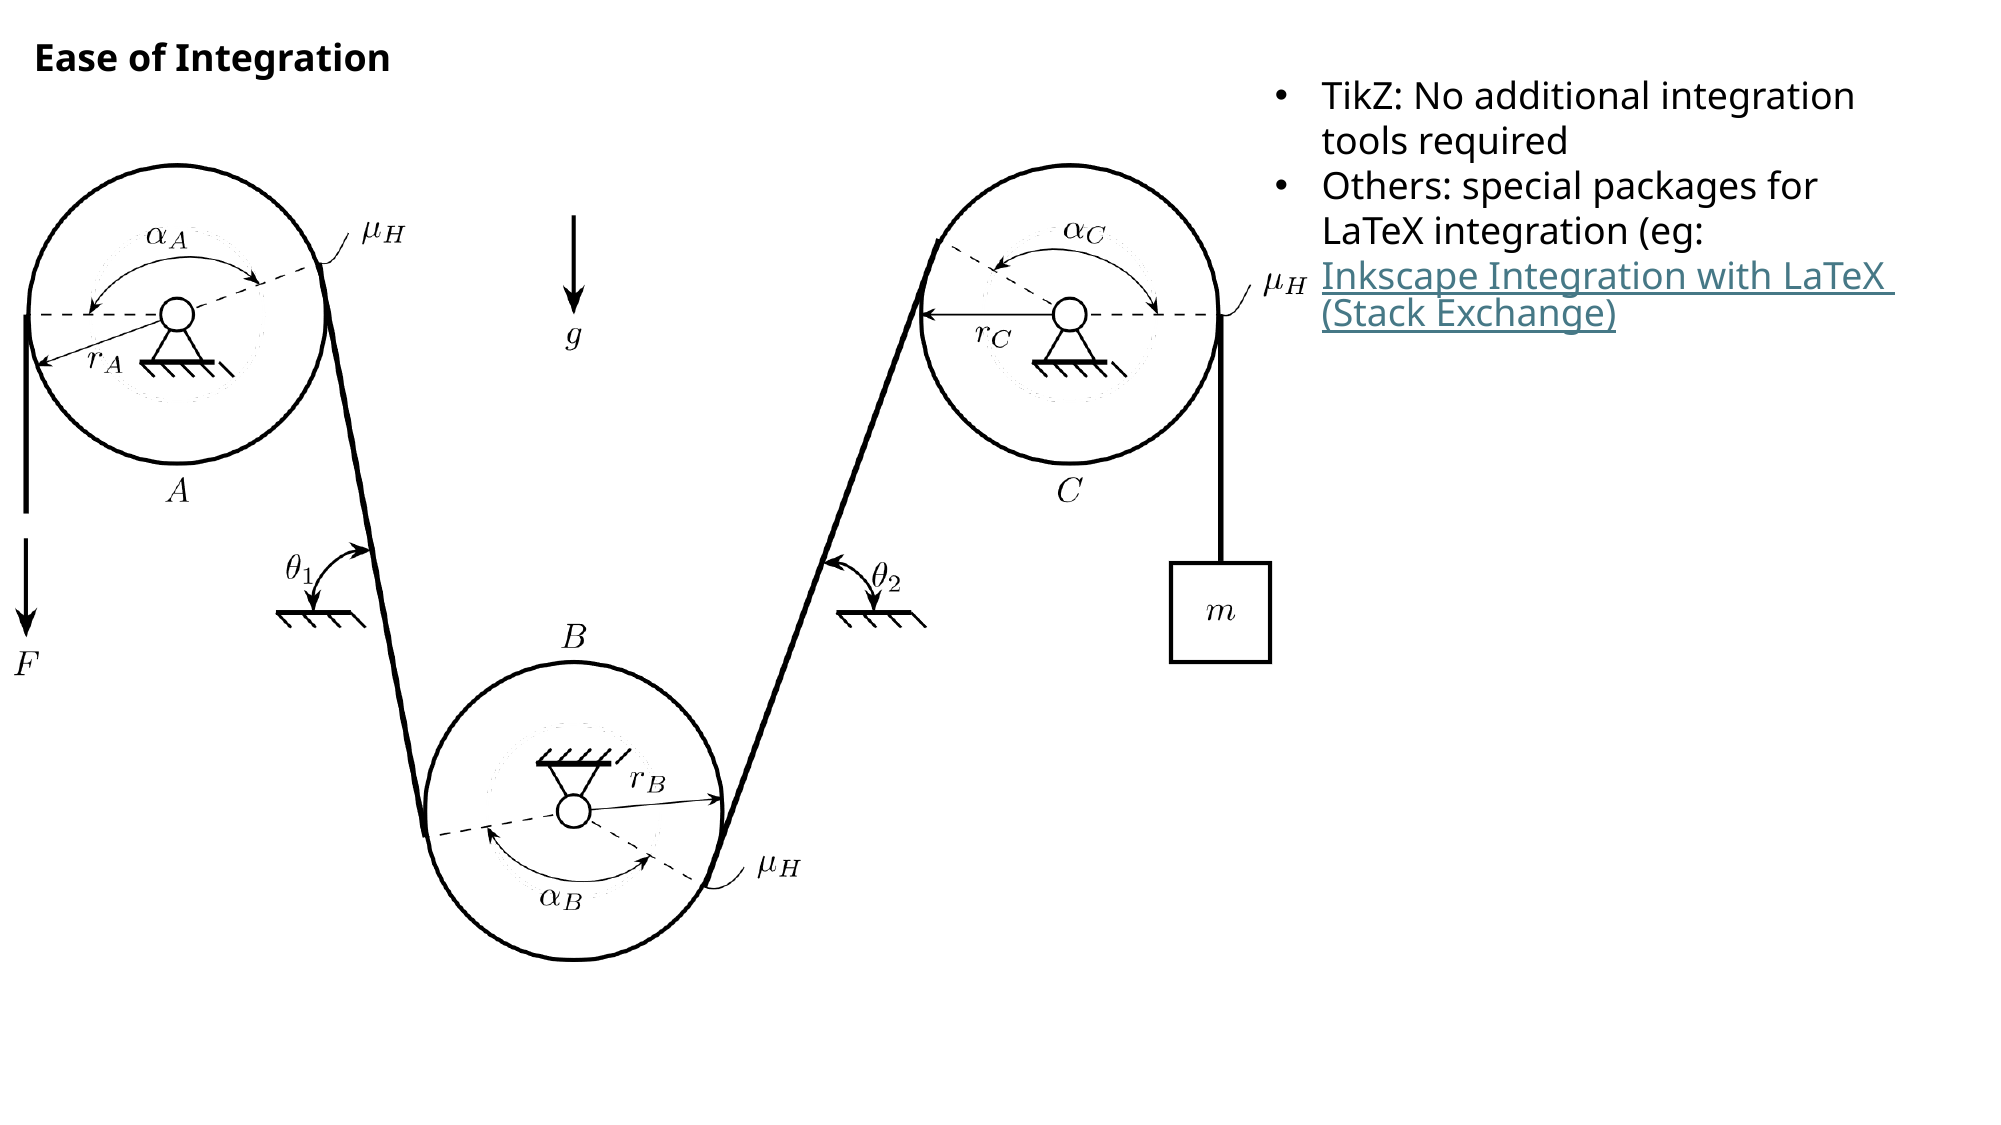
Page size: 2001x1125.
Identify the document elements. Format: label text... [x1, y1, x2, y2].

picture [0, 163, 2000, 962]
text_box TikZ: No additional integration tools required Others: special packages for LaTeX integration (eg: Inkscape Integration with LaTeX (Stack Exchange) [1260, 64, 1916, 163]
text_box Ease of Integration [19, 26, 1050, 86]
